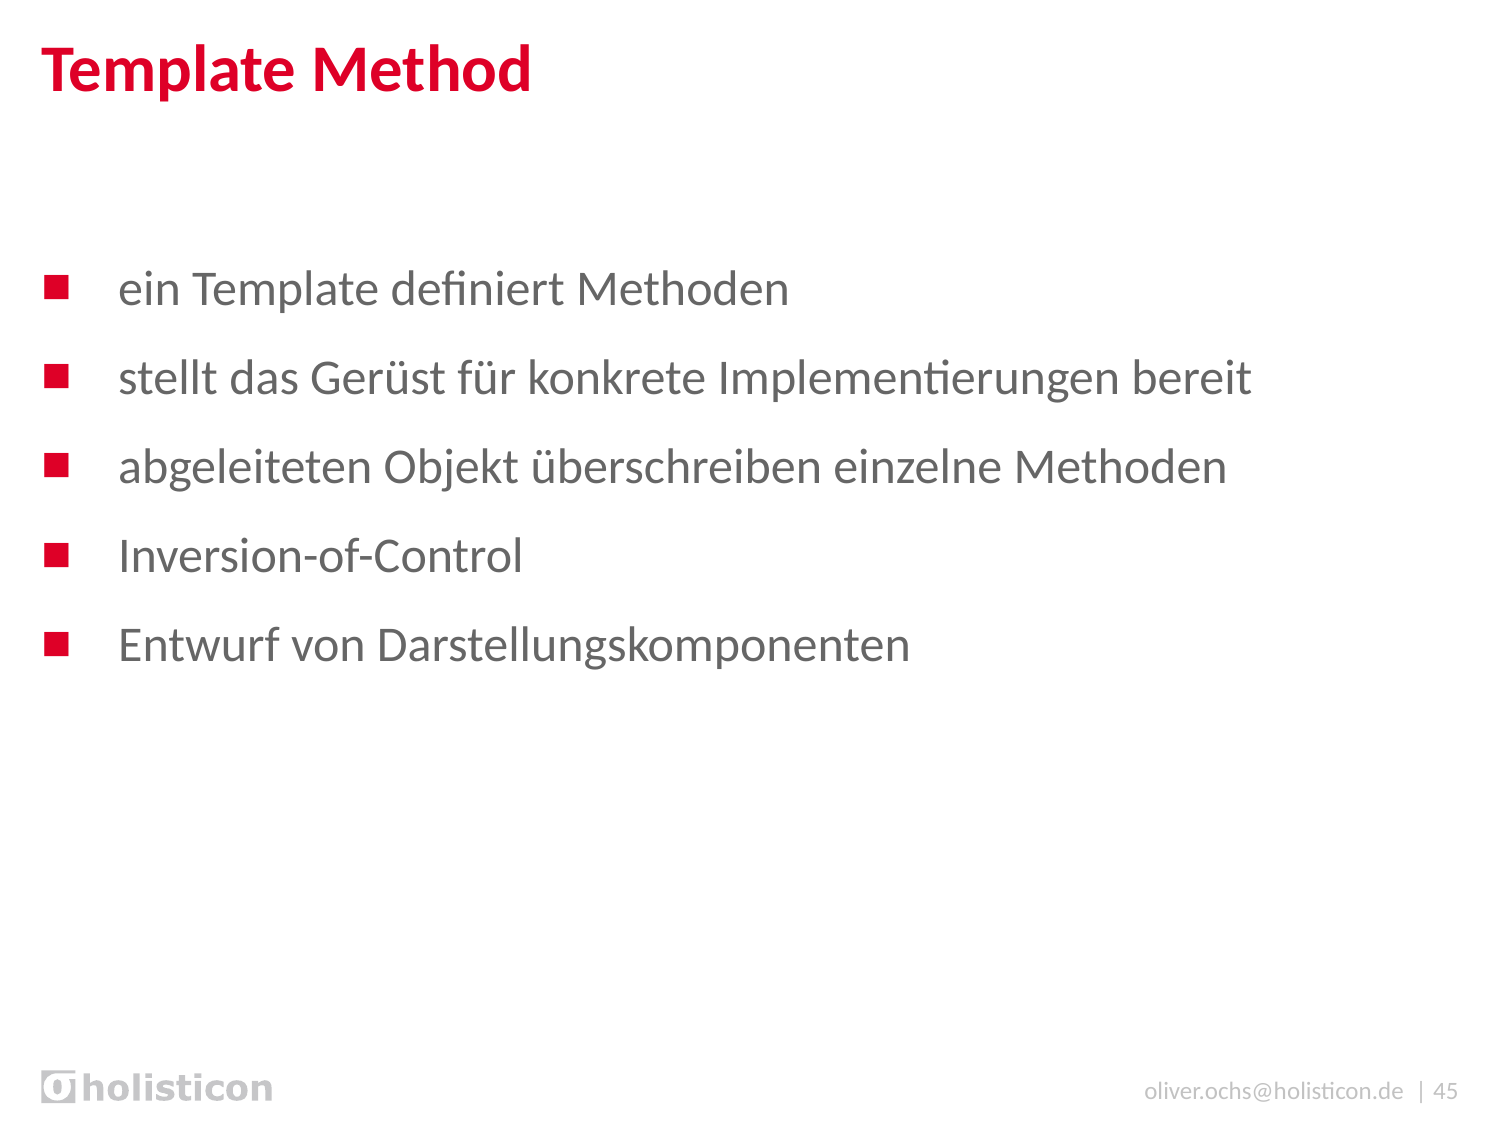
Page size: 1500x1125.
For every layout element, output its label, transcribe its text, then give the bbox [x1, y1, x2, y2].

title Template Method [41, 24, 1436, 188]
list ein Template definiert Methoden stellt das Gerüst für konkrete Implementierungen bereit abgeleiteten Objekt überschreiben einzelne Methoden Inversion-of-Control Entwurf von Darstellungskomponenten [41, 255, 1436, 973]
